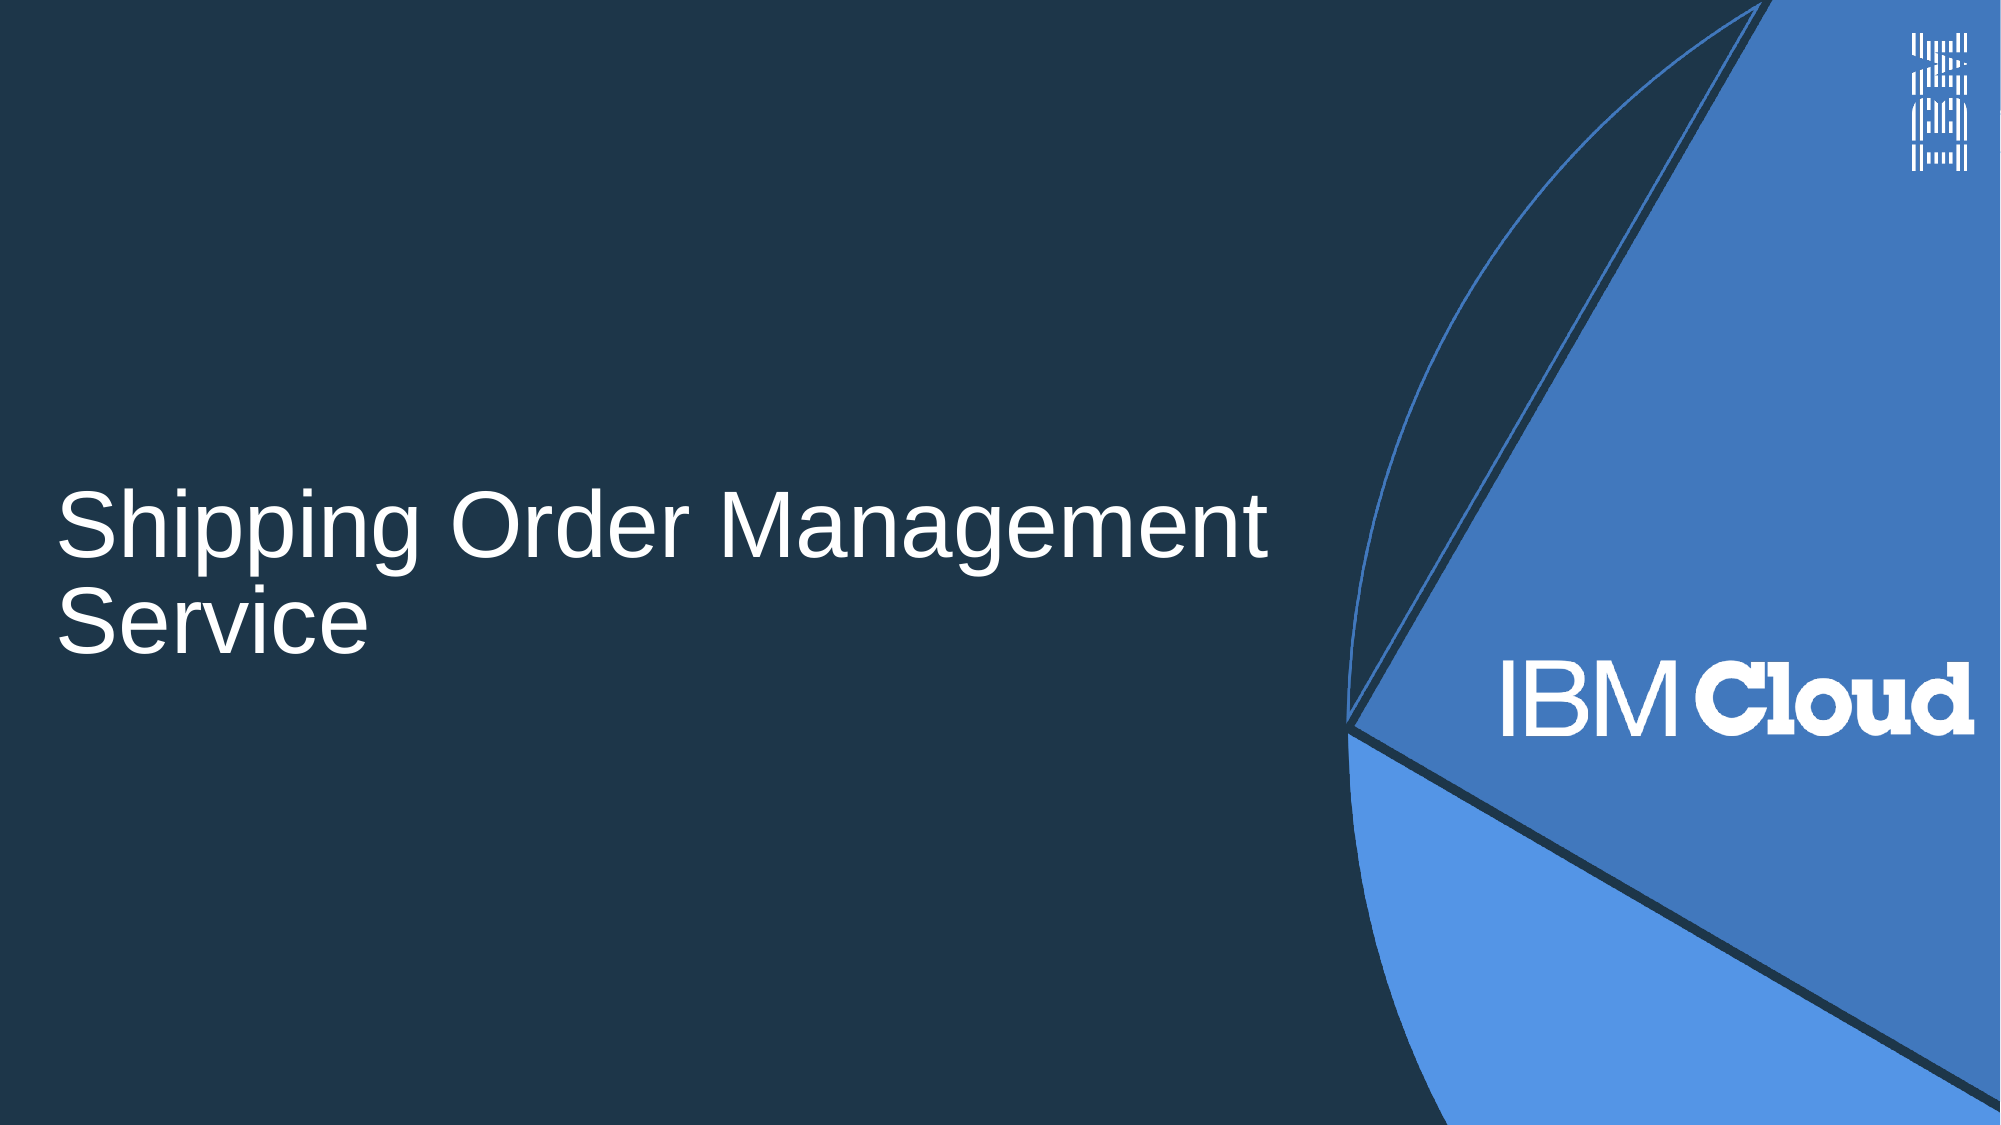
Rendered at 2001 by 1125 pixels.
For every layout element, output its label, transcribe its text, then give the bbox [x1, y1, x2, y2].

picture [1346, 0, 2001, 1125]
slide_number 60 [1867, 1056, 1955, 1117]
title Shipping Order Management Service [55, 470, 1354, 674]
